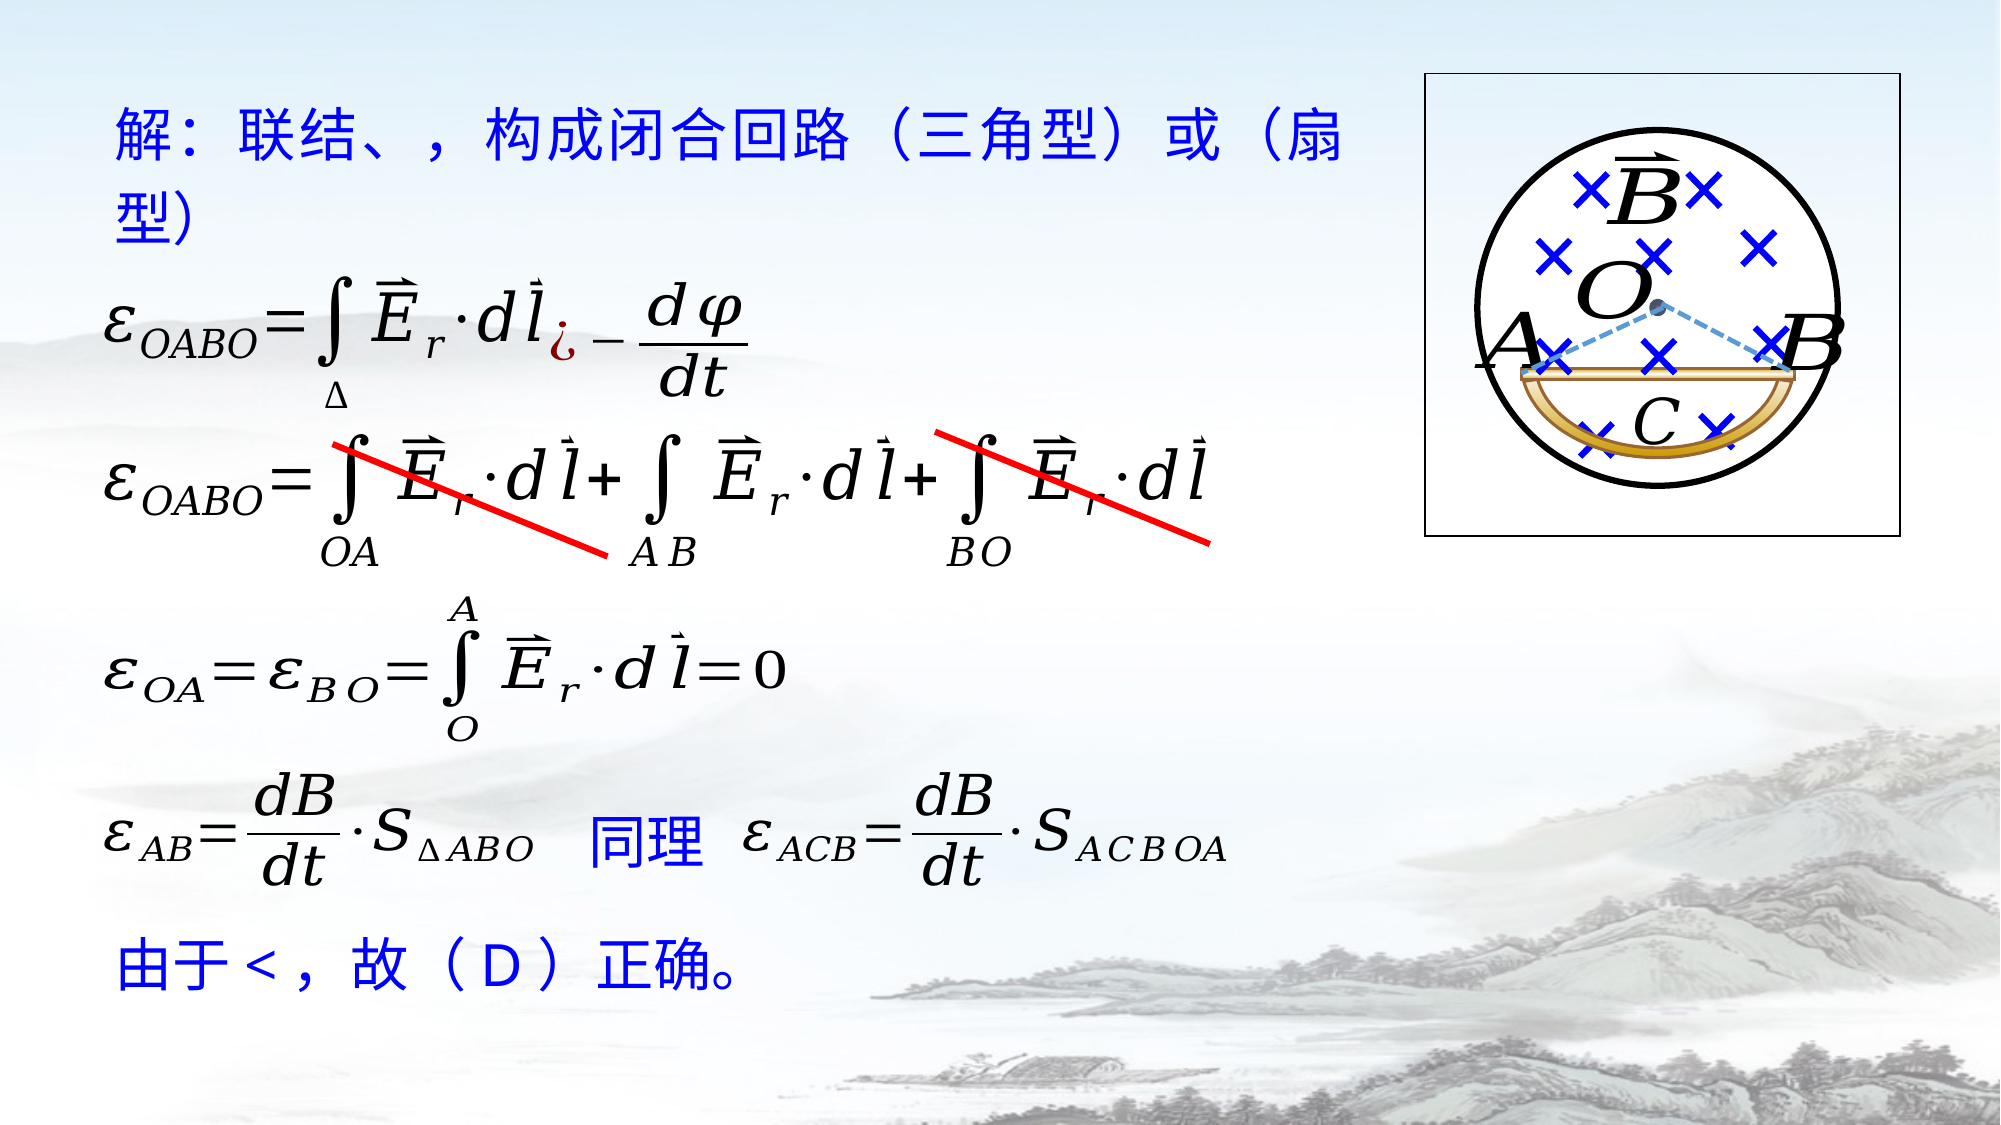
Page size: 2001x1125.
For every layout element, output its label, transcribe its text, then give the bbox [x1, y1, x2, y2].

text_box 且由 [0, 0, 2000, 1125]
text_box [1425, 73, 1901, 536]
text_box 同理 [573, 797, 767, 883]
